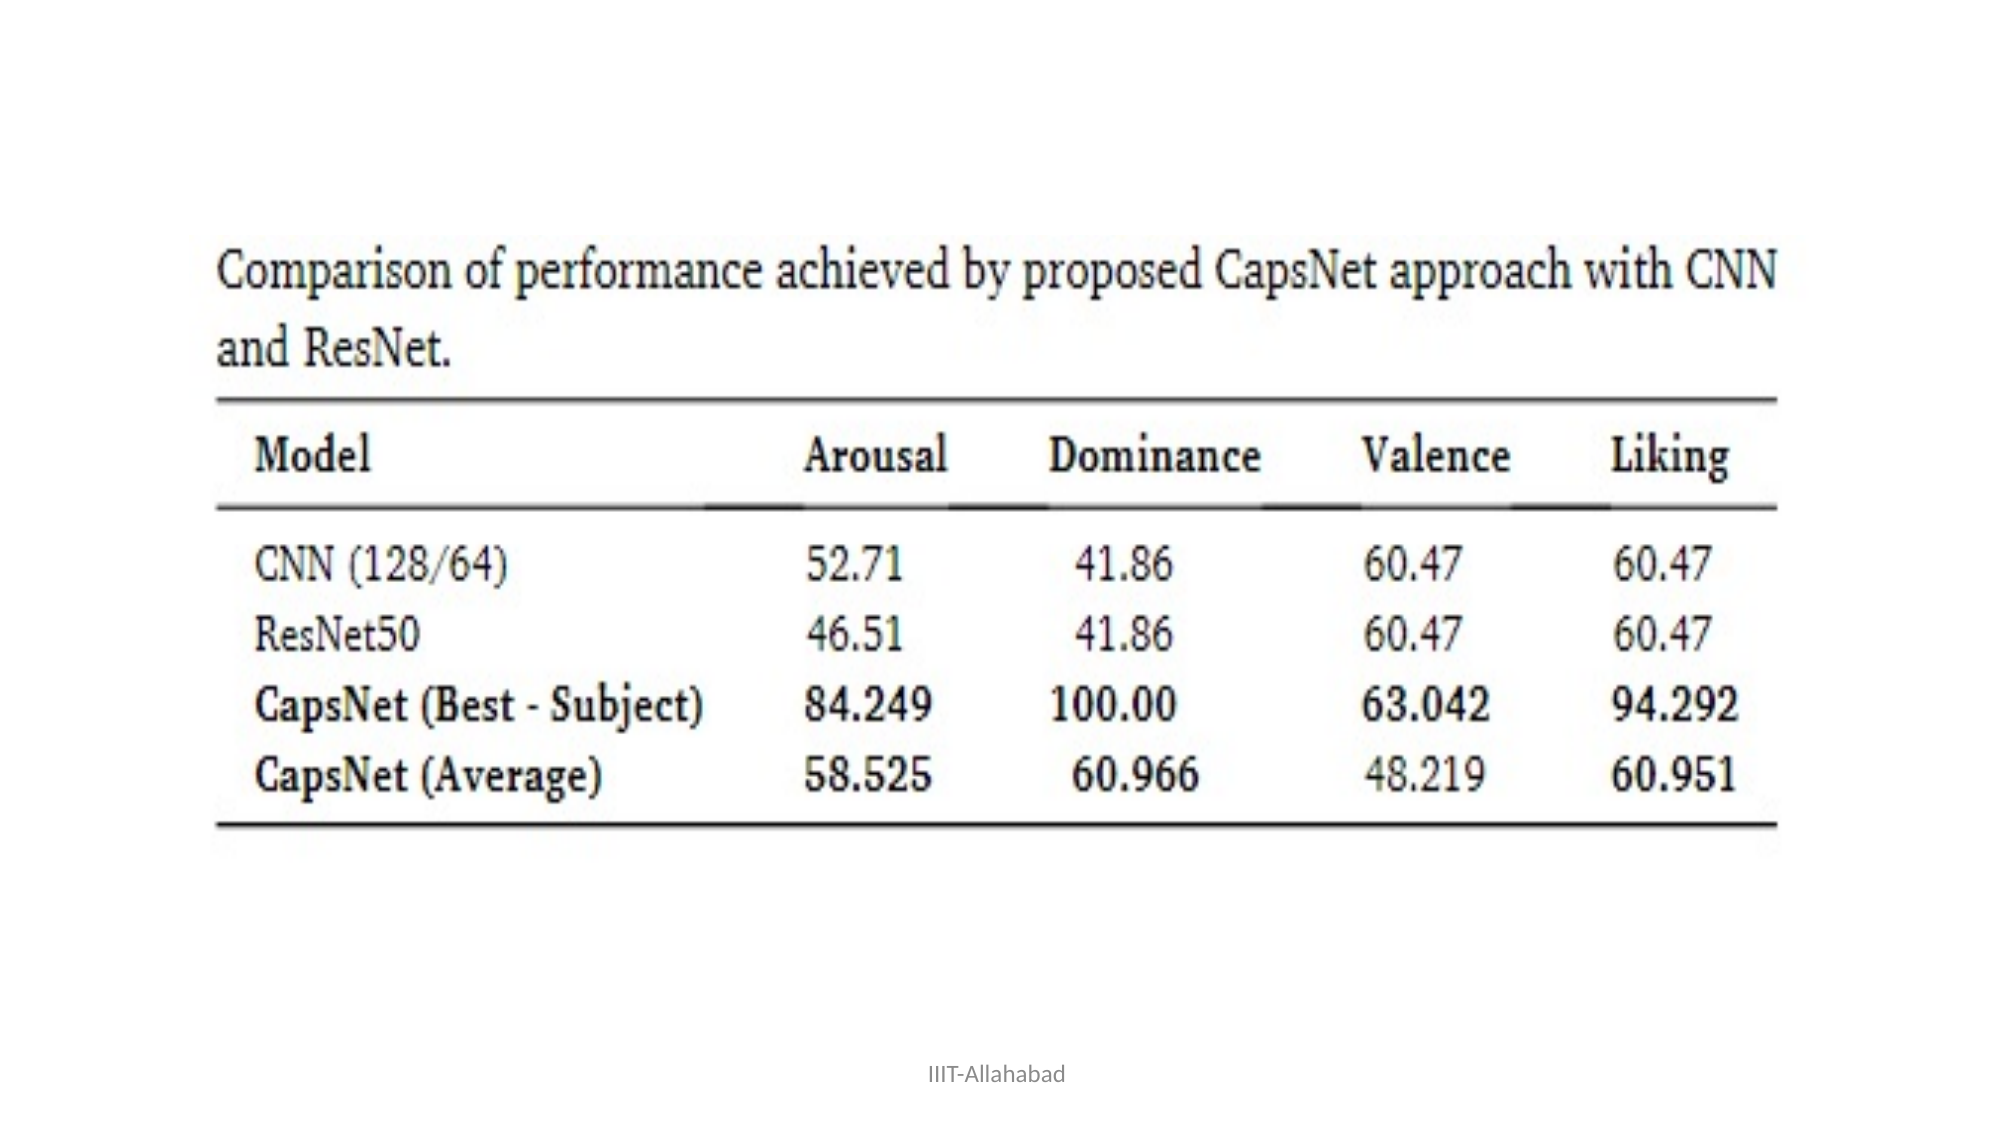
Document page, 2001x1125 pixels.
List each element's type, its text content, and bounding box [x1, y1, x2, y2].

footer IIIT-Allahabad [662, 1042, 1338, 1103]
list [189, 234, 1811, 890]
